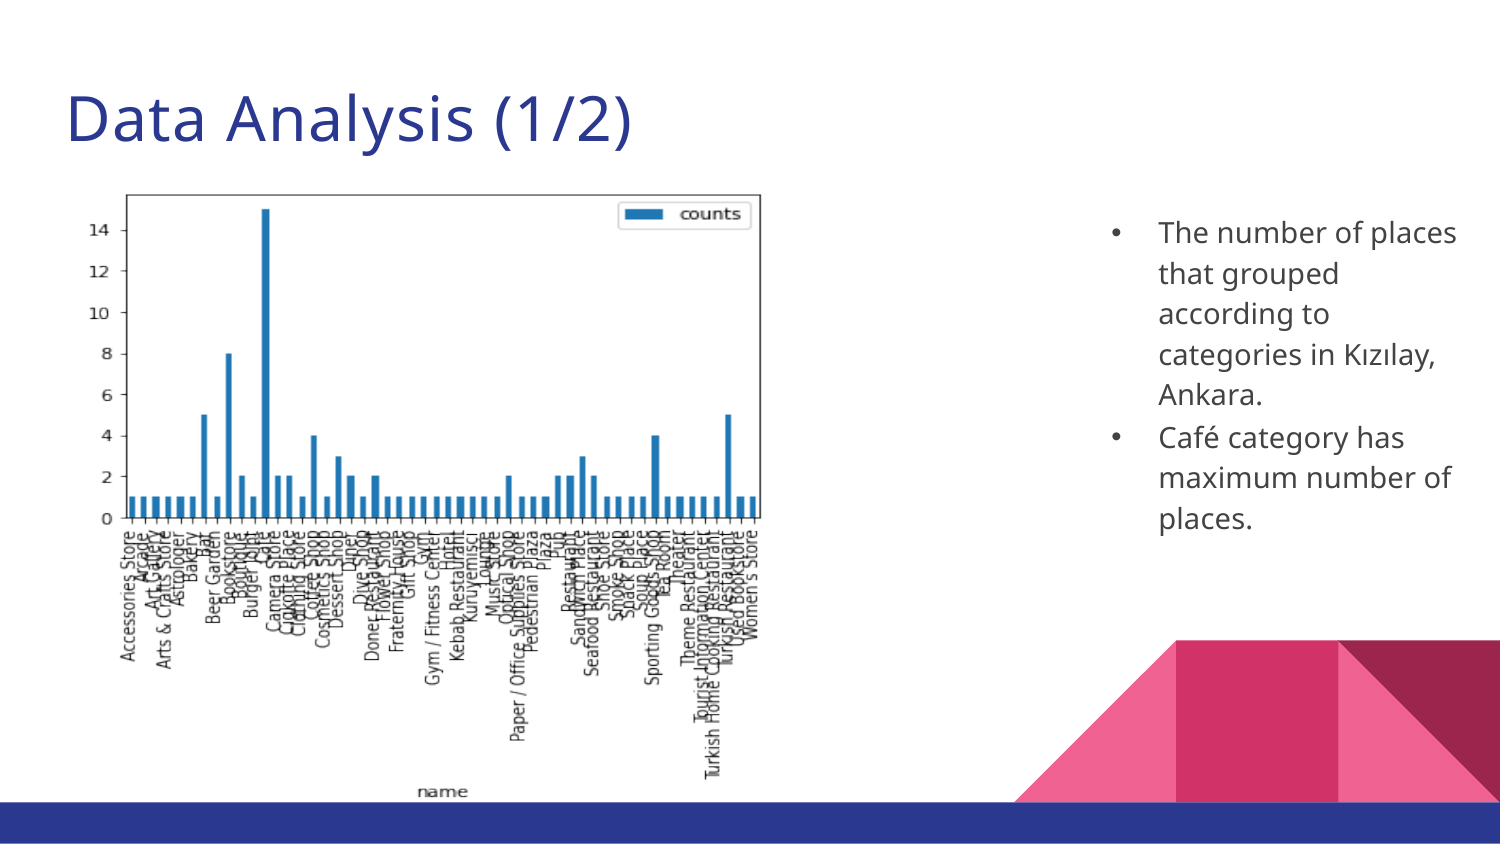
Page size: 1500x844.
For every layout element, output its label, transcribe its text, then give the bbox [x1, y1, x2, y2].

title Data Analysis (1/2) [63, 76, 1244, 220]
picture [74, 184, 776, 811]
text_box The number of places that grouped according to categories in Kızılay, Ankara. Café category has maximum number of places. [1109, 206, 1488, 536]
